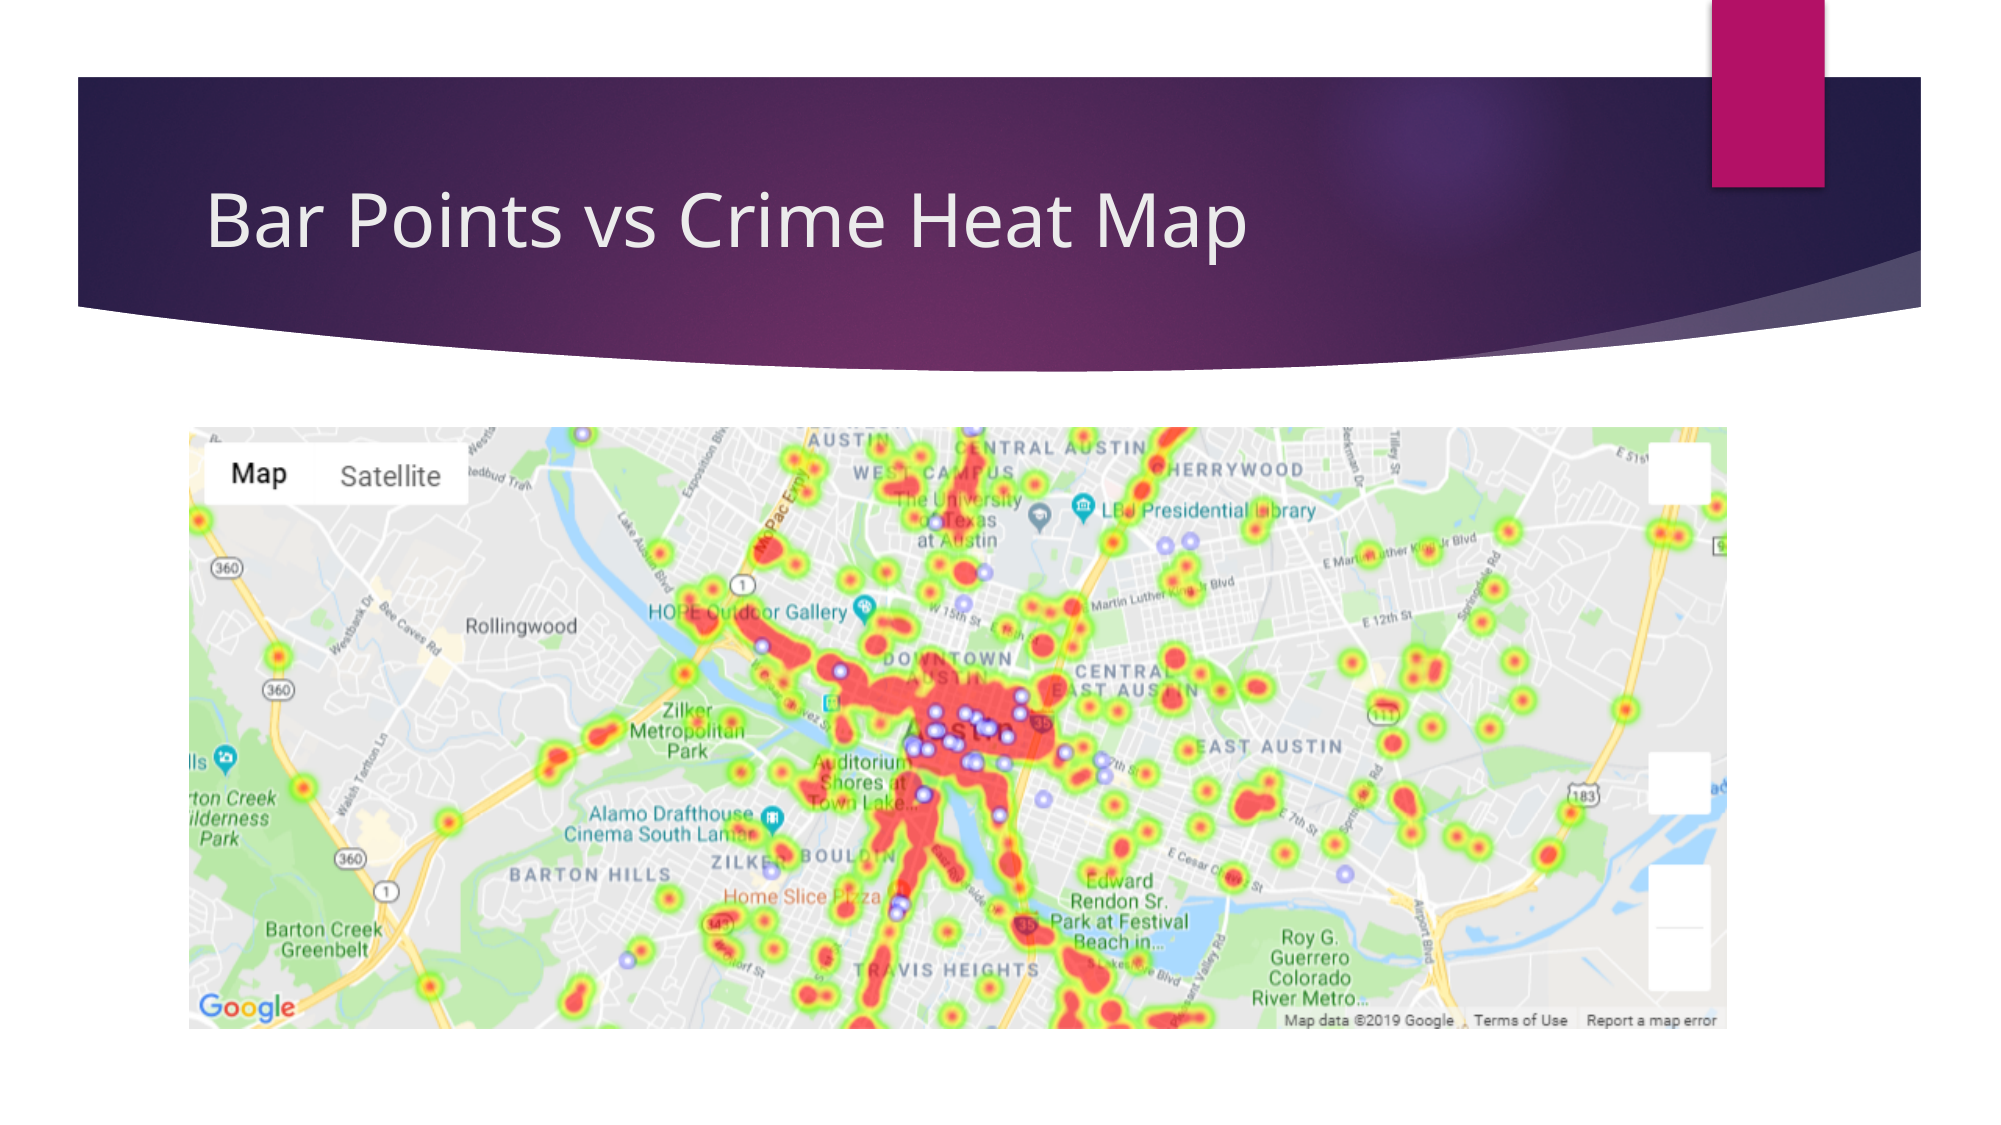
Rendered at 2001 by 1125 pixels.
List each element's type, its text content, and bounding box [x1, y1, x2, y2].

picture [189, 426, 1728, 1029]
title Bar Points vs Crime Heat Map [189, 159, 1627, 276]
picture [79, 78, 1920, 371]
